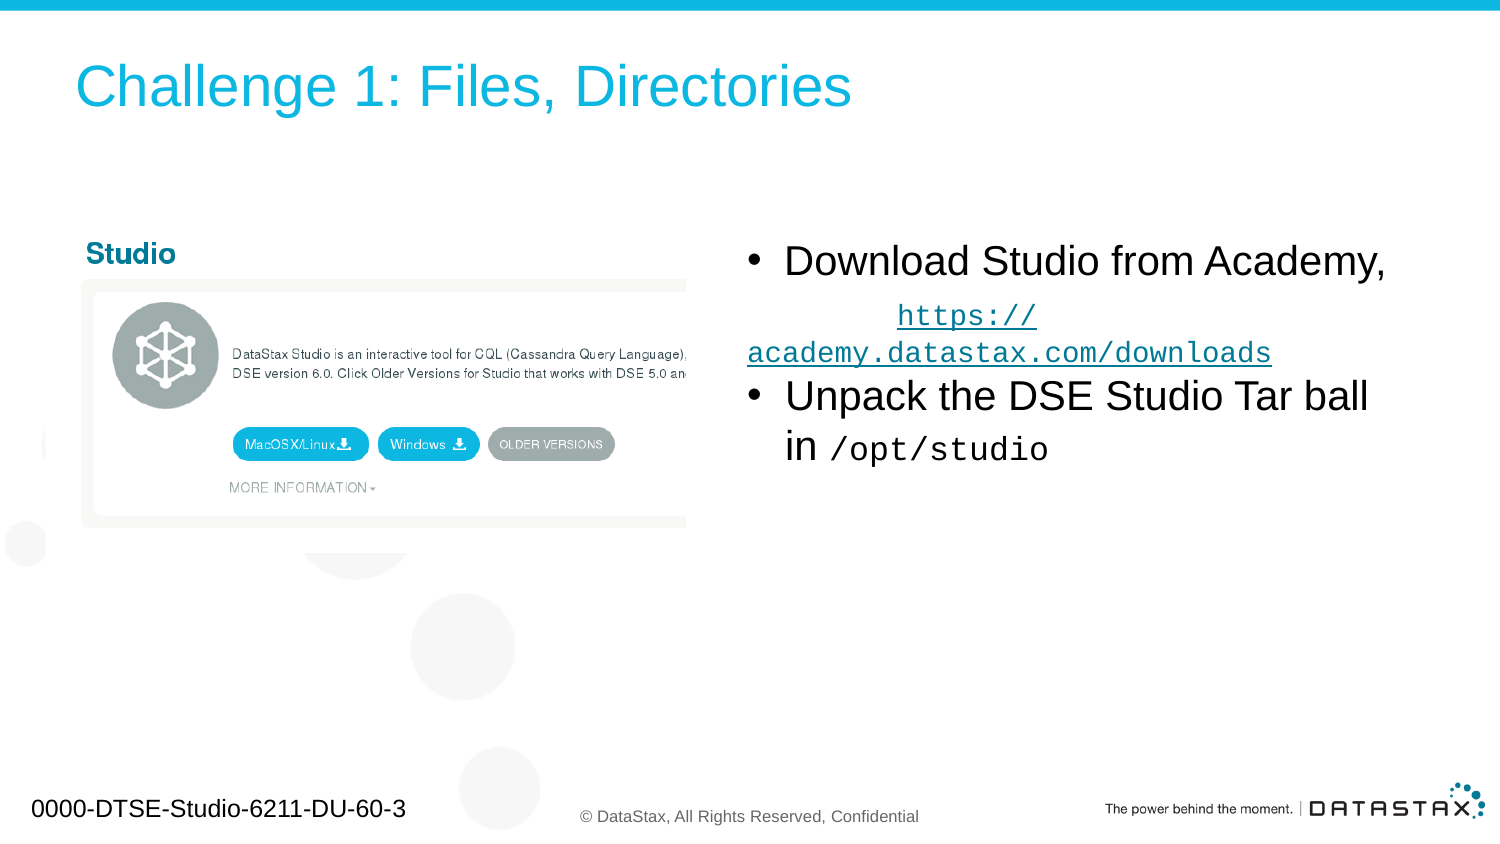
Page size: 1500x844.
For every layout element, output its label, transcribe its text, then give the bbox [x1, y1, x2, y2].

picture [45, 226, 687, 553]
slide_number 0000-DTSE-Studio-6211-DU-60-3 [16, 785, 720, 831]
text_box Download Studio from Academy, https://academy.datastax.com/downloads Unpack the DSE Studio Tar ball in /opt/studio [732, 226, 1477, 525]
title Challenge 1: Files, Directories [75, 44, 1425, 135]
picture [1090, 767, 1500, 834]
